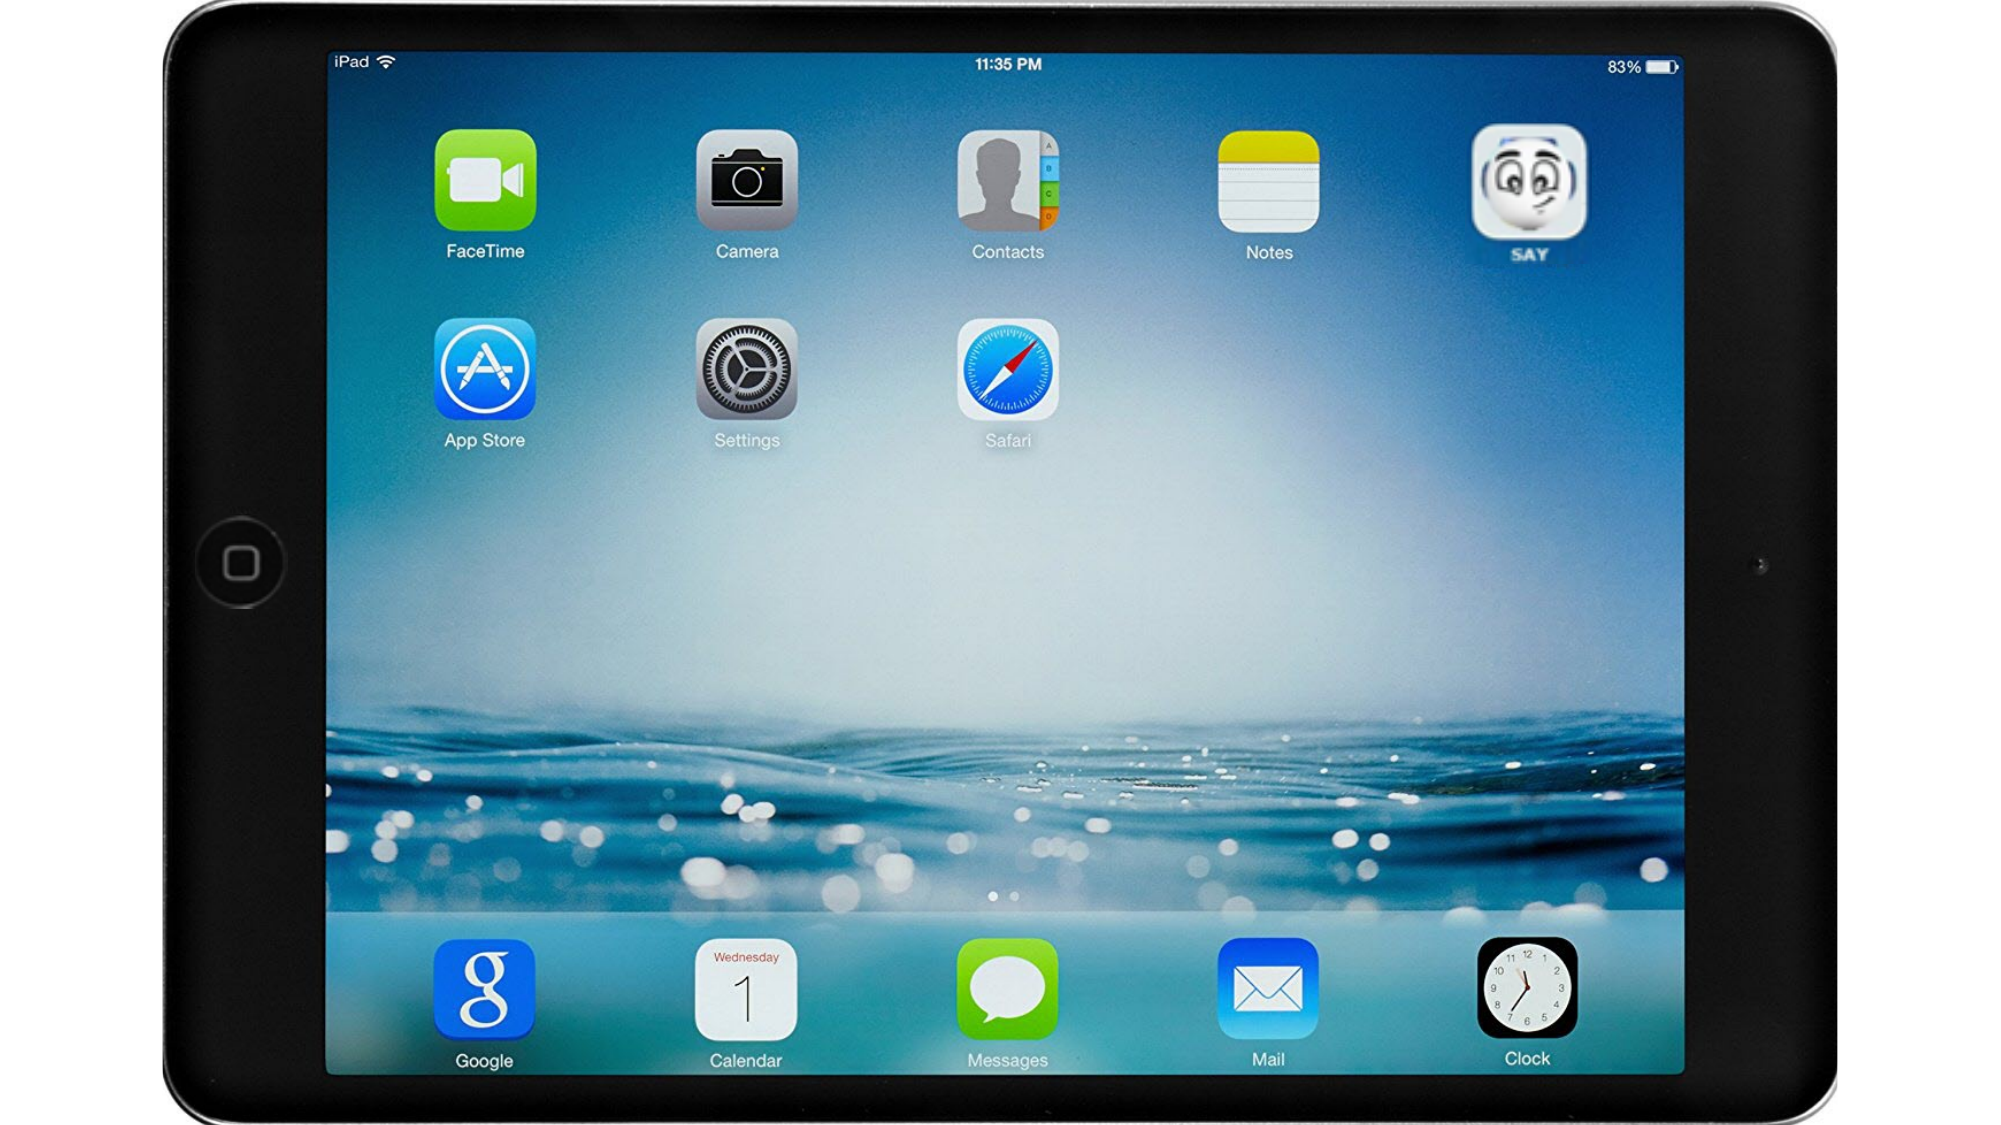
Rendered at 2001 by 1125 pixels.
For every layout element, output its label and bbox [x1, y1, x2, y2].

picture [162, 0, 1838, 1125]
